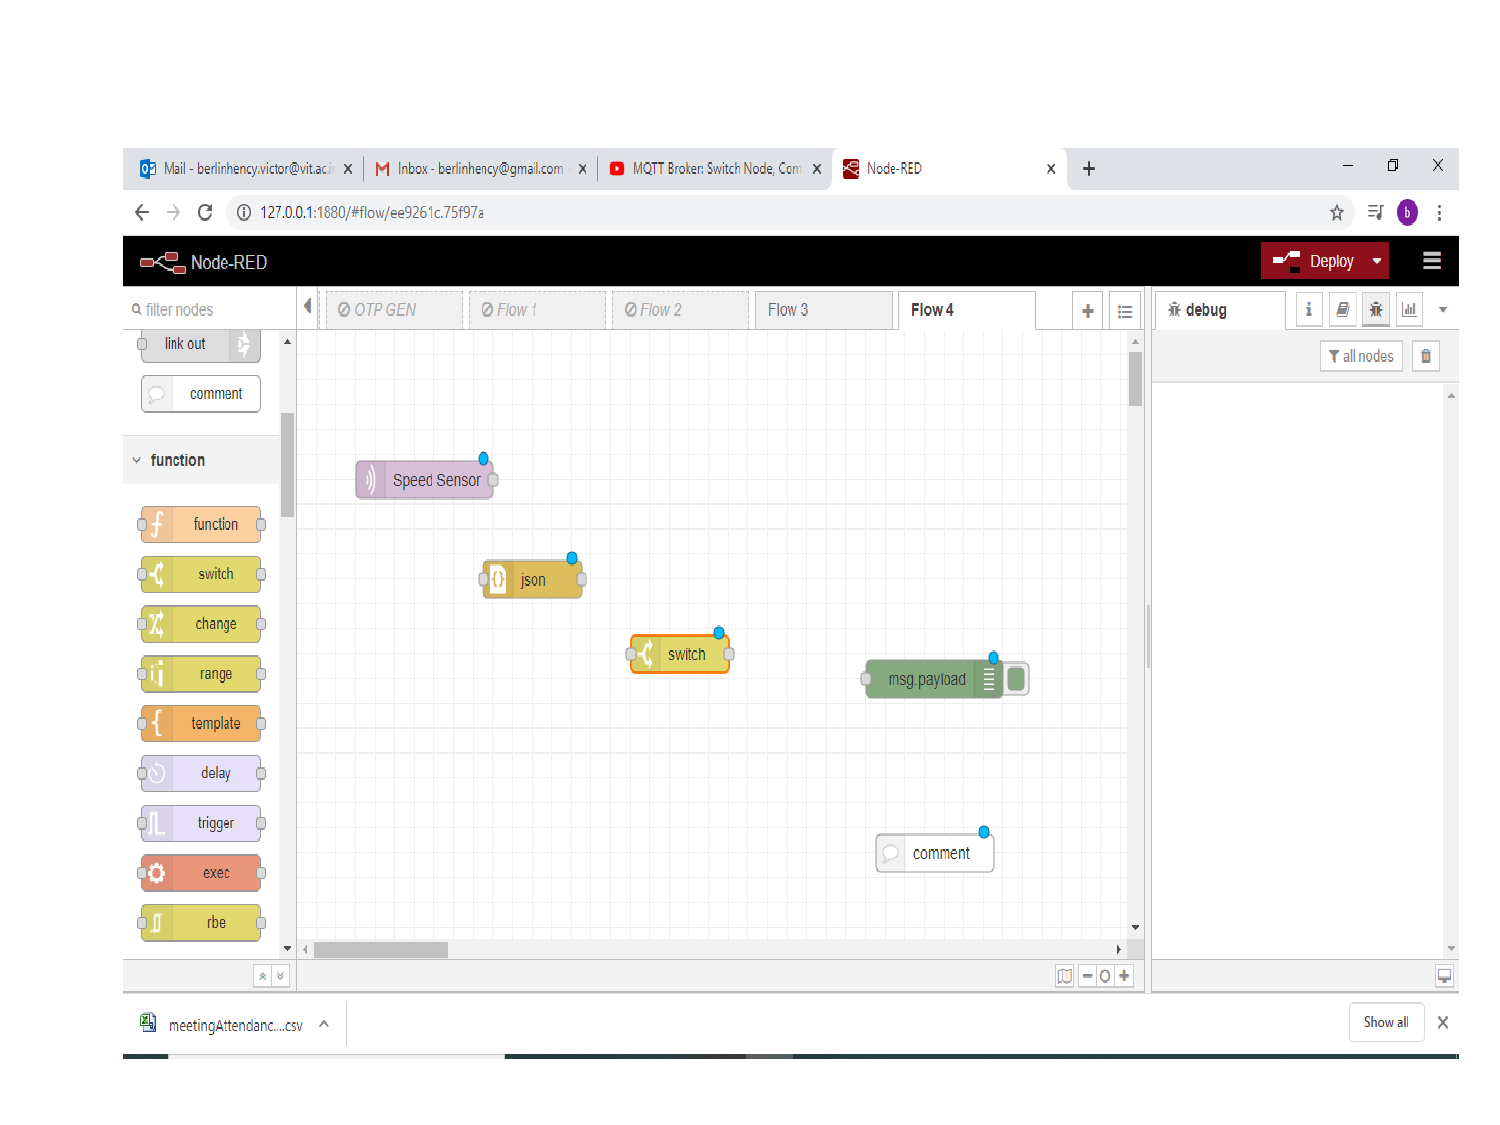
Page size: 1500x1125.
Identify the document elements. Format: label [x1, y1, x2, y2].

picture [123, 148, 1459, 1059]
